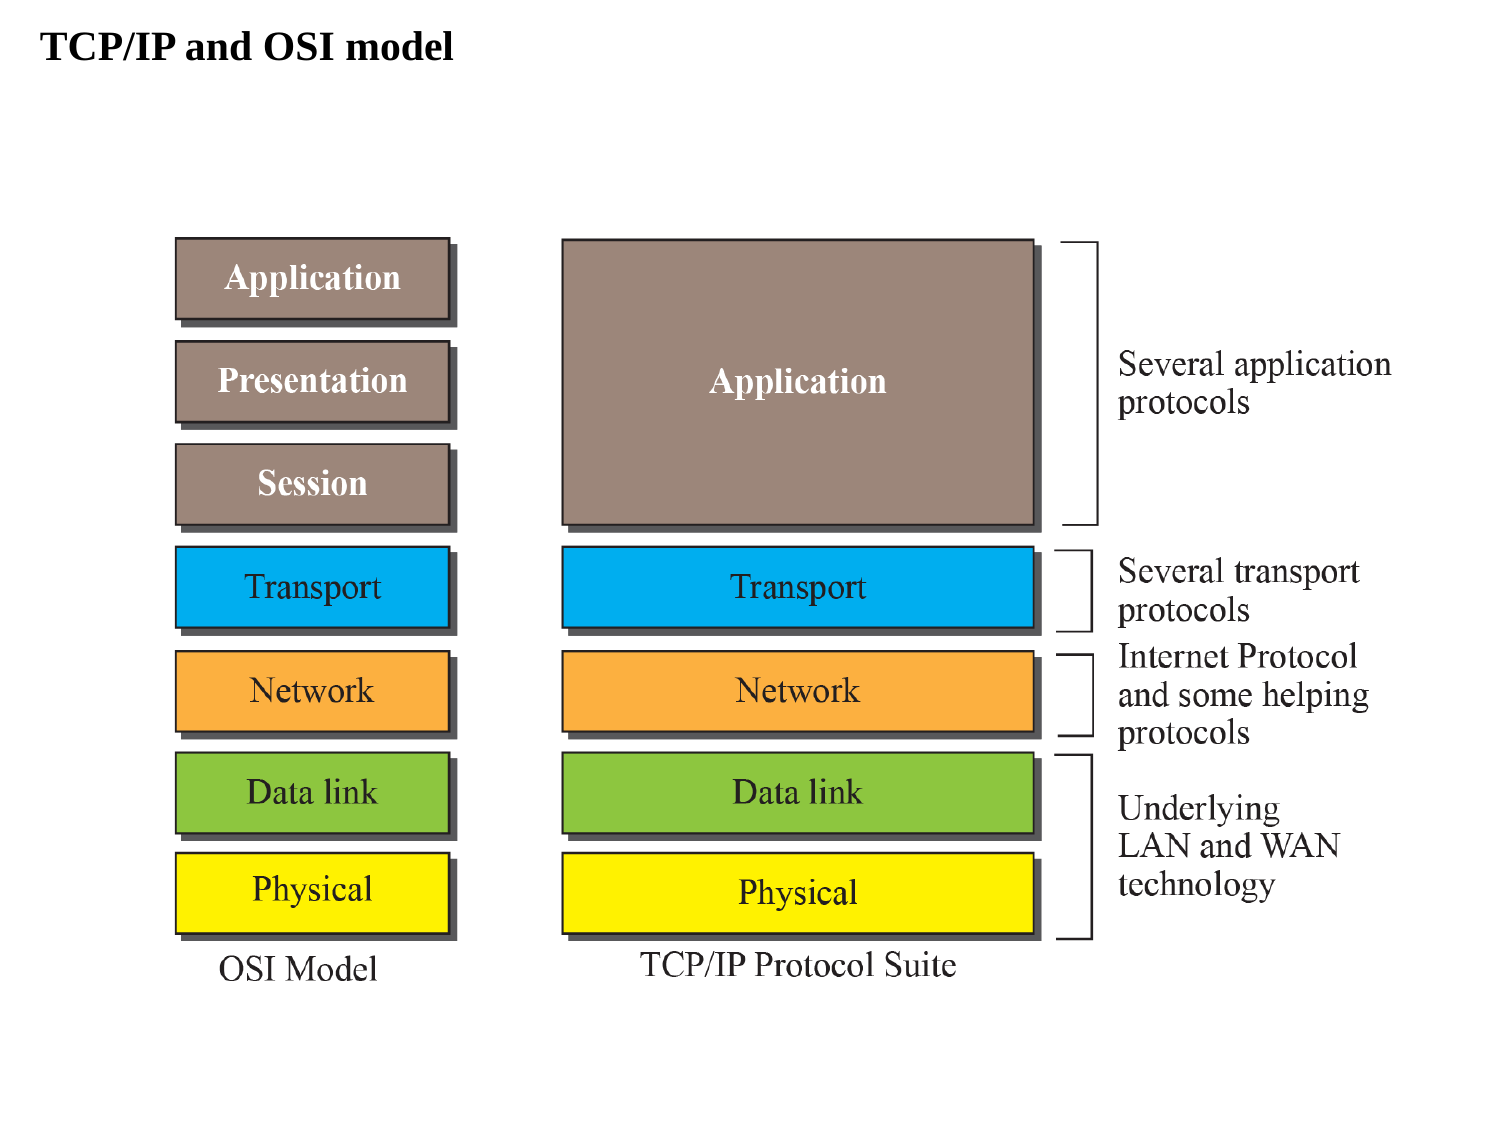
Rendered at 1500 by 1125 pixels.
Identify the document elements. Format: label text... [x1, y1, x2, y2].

text_box [174, 237, 1392, 981]
title TCP/IP and OSI model [37, 16, 963, 207]
